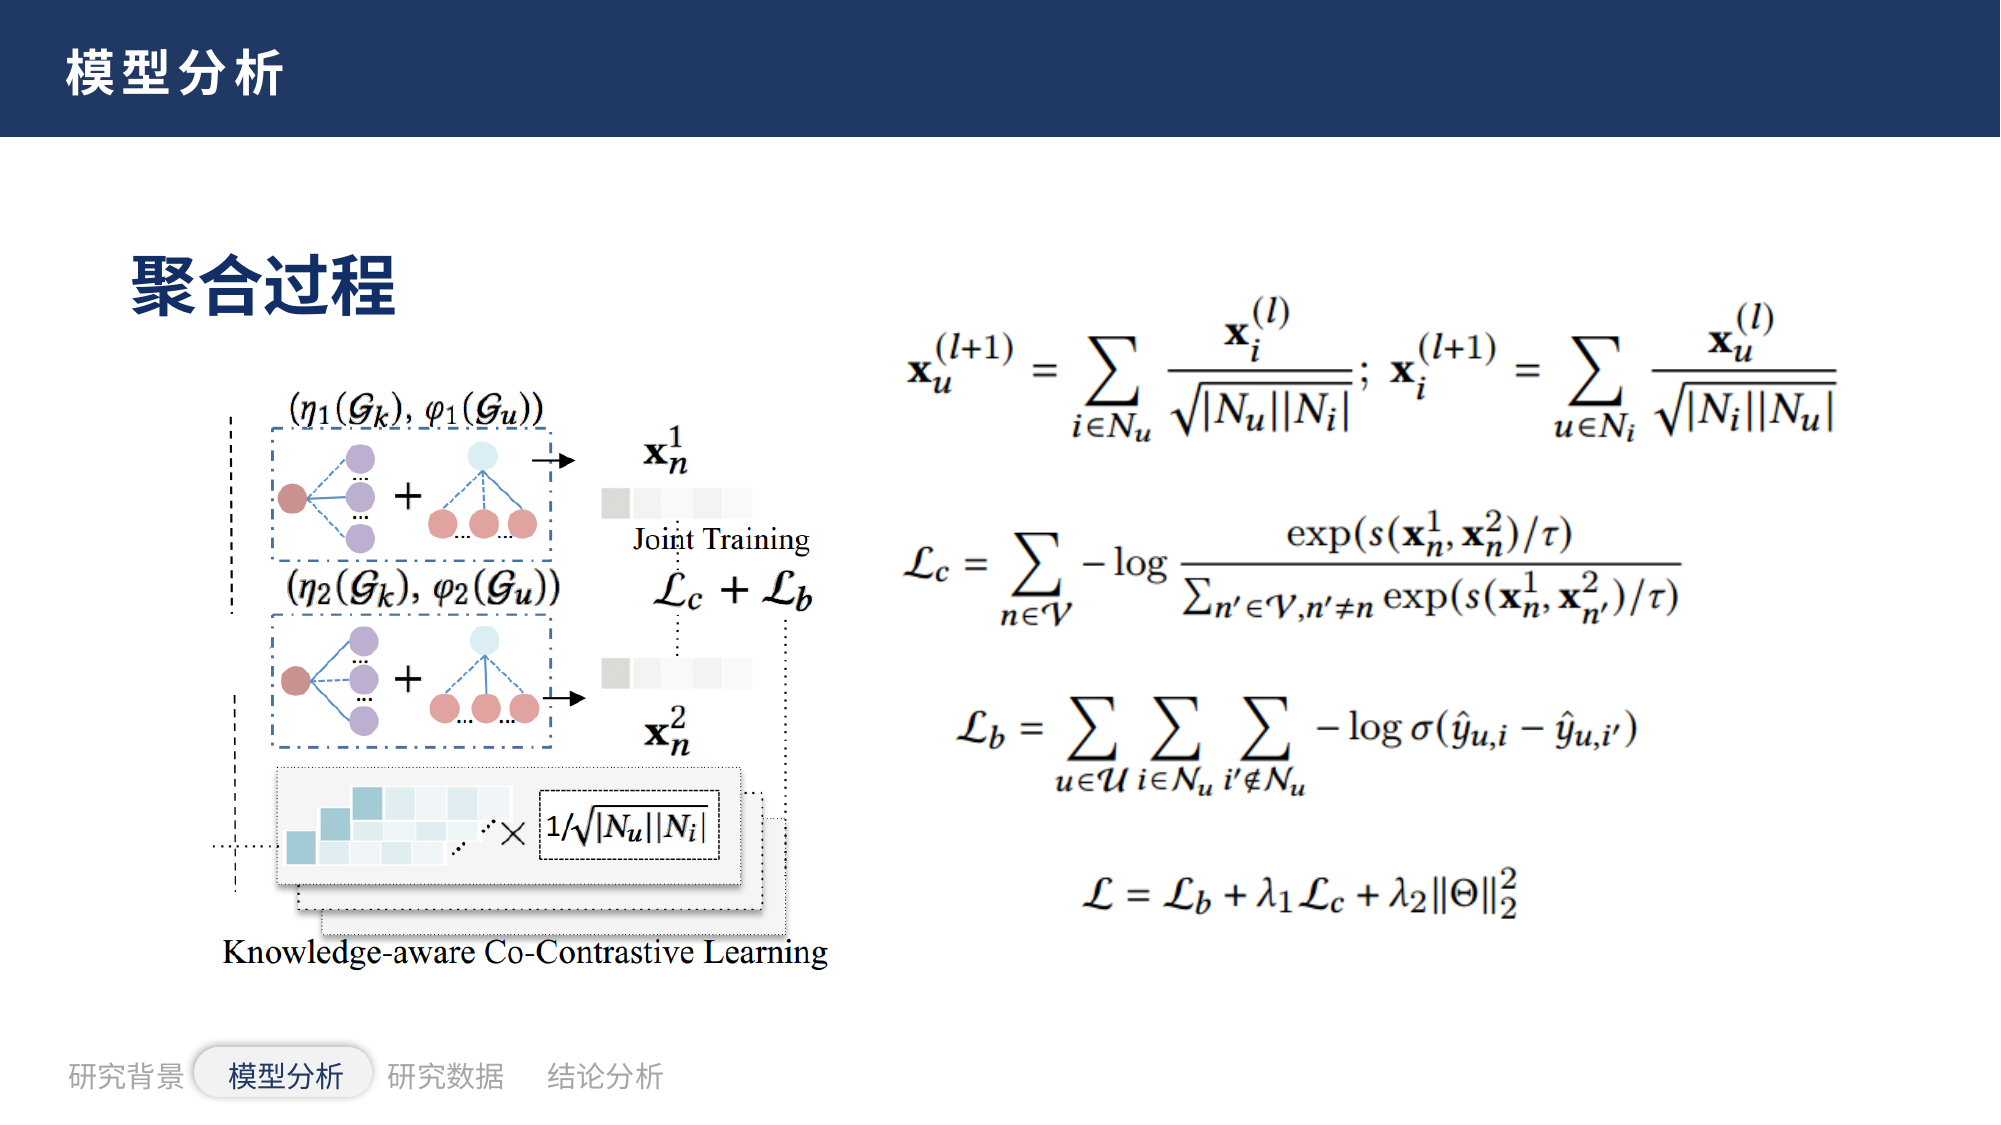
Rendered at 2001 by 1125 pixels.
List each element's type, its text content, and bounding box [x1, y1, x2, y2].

picture [891, 497, 1722, 641]
picture [213, 378, 841, 989]
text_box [0, 0, 2000, 137]
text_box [53, 1033, 711, 1098]
picture [1067, 848, 1546, 952]
picture [891, 288, 1867, 456]
text_box 聚合过程 [115, 216, 1884, 332]
picture [941, 683, 1672, 807]
